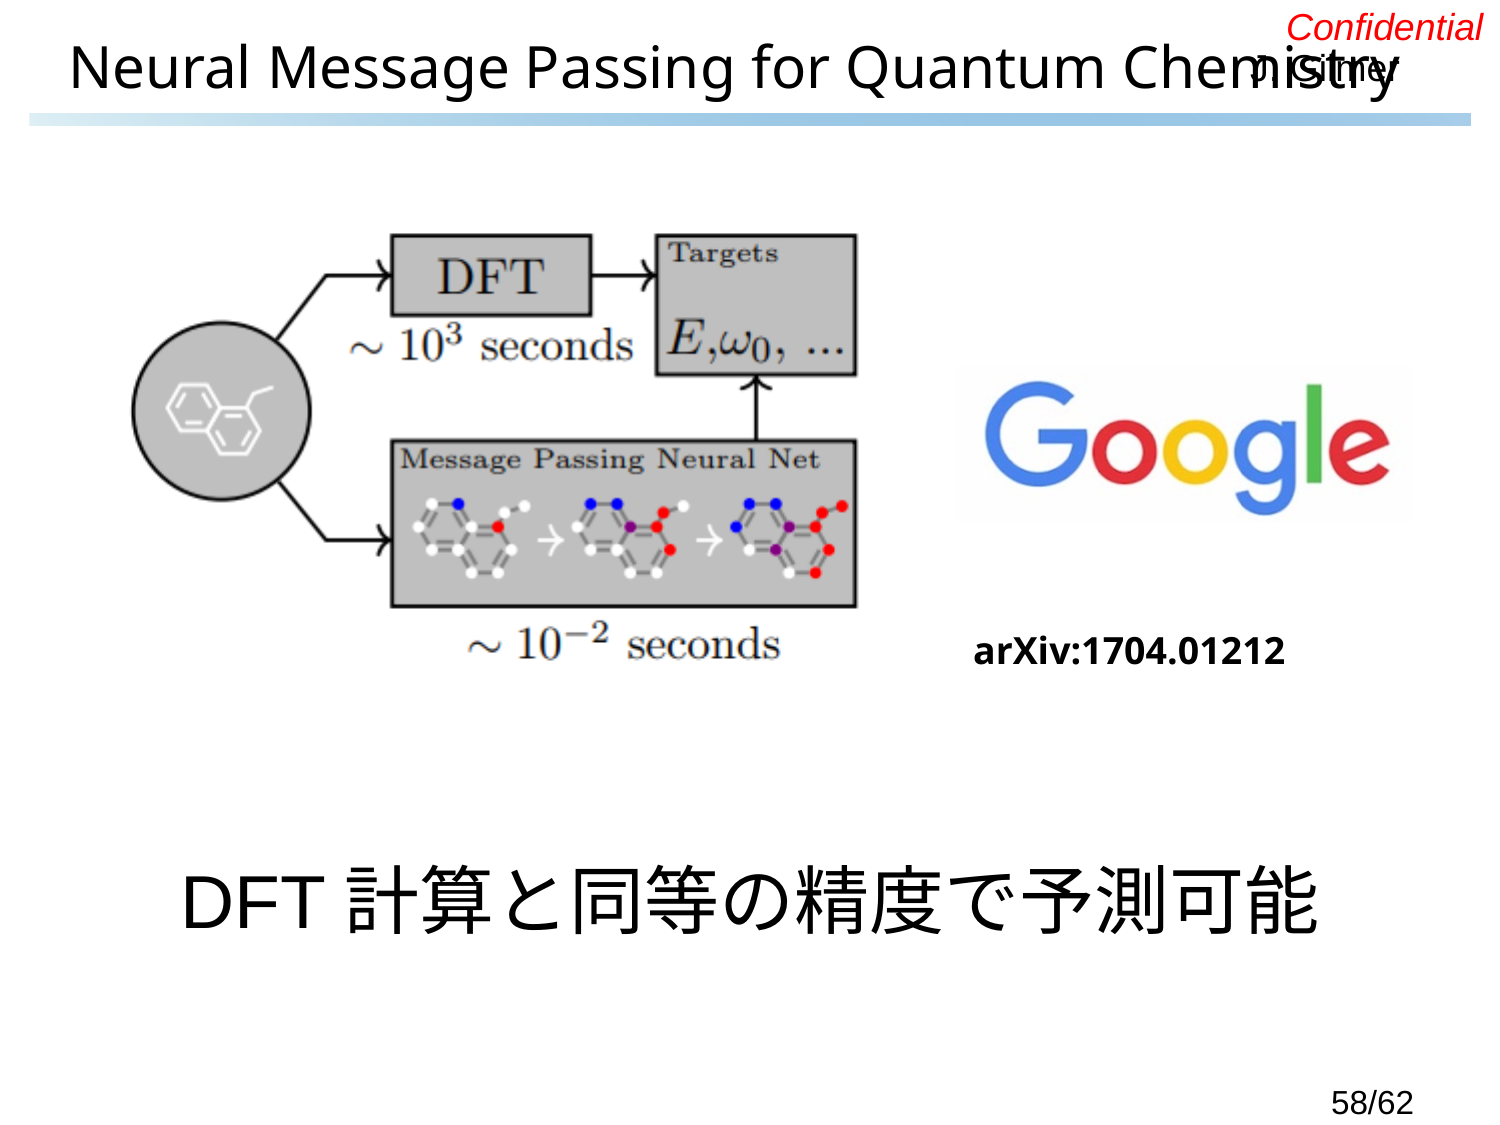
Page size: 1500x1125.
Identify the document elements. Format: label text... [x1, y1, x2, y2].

picture [956, 365, 1412, 523]
title Neural Message Passing for Quantum Chemistry [52, 18, 1452, 112]
text_box arXiv:1704.01212 [958, 619, 1301, 680]
text_box DFT計算と同等の精度で予測可能 [165, 846, 1334, 951]
picture [100, 196, 897, 693]
text_box J. Gilmer [1235, 36, 1415, 97]
